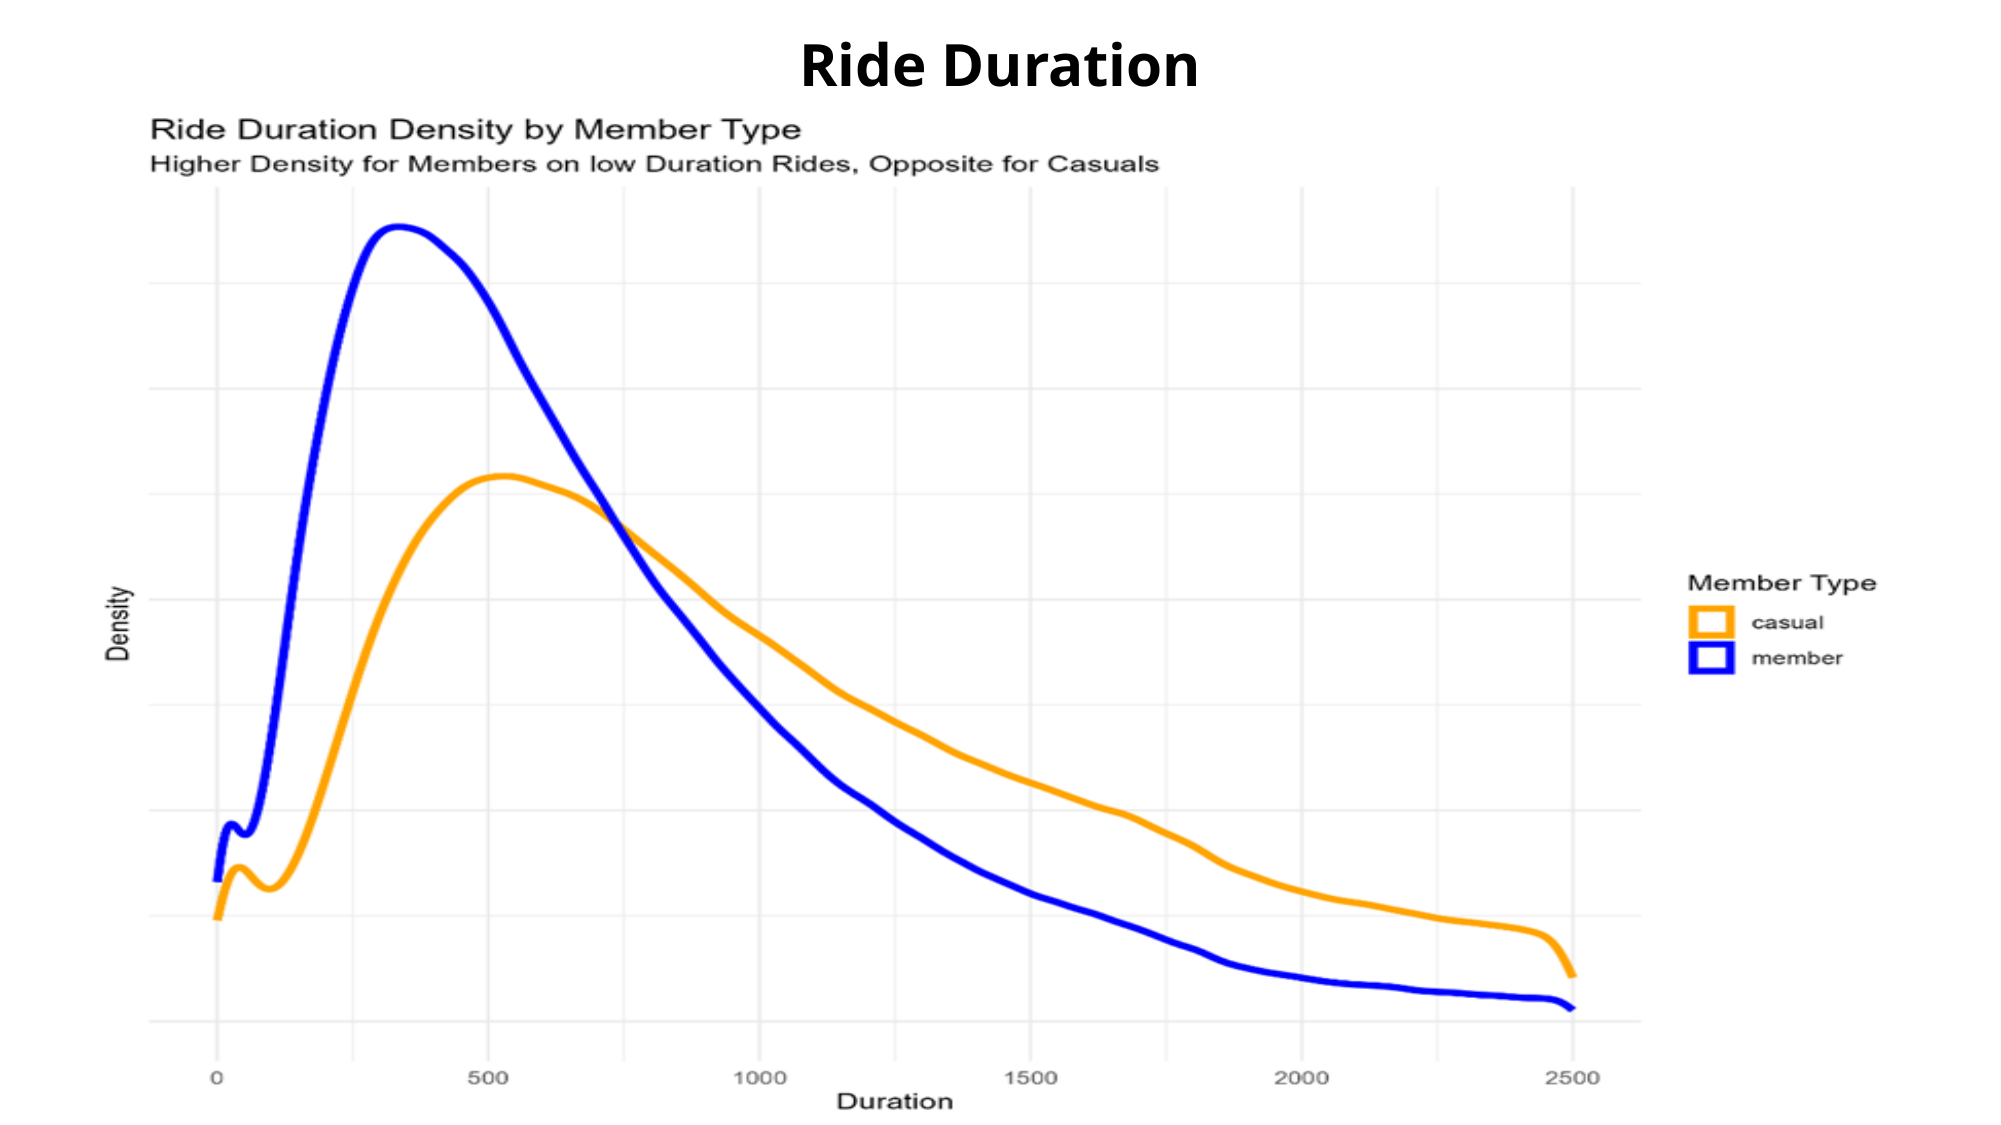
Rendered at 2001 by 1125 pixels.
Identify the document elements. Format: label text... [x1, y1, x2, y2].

picture [91, 108, 1909, 1125]
text_box Ride Duration [0, 20, 2000, 106]
